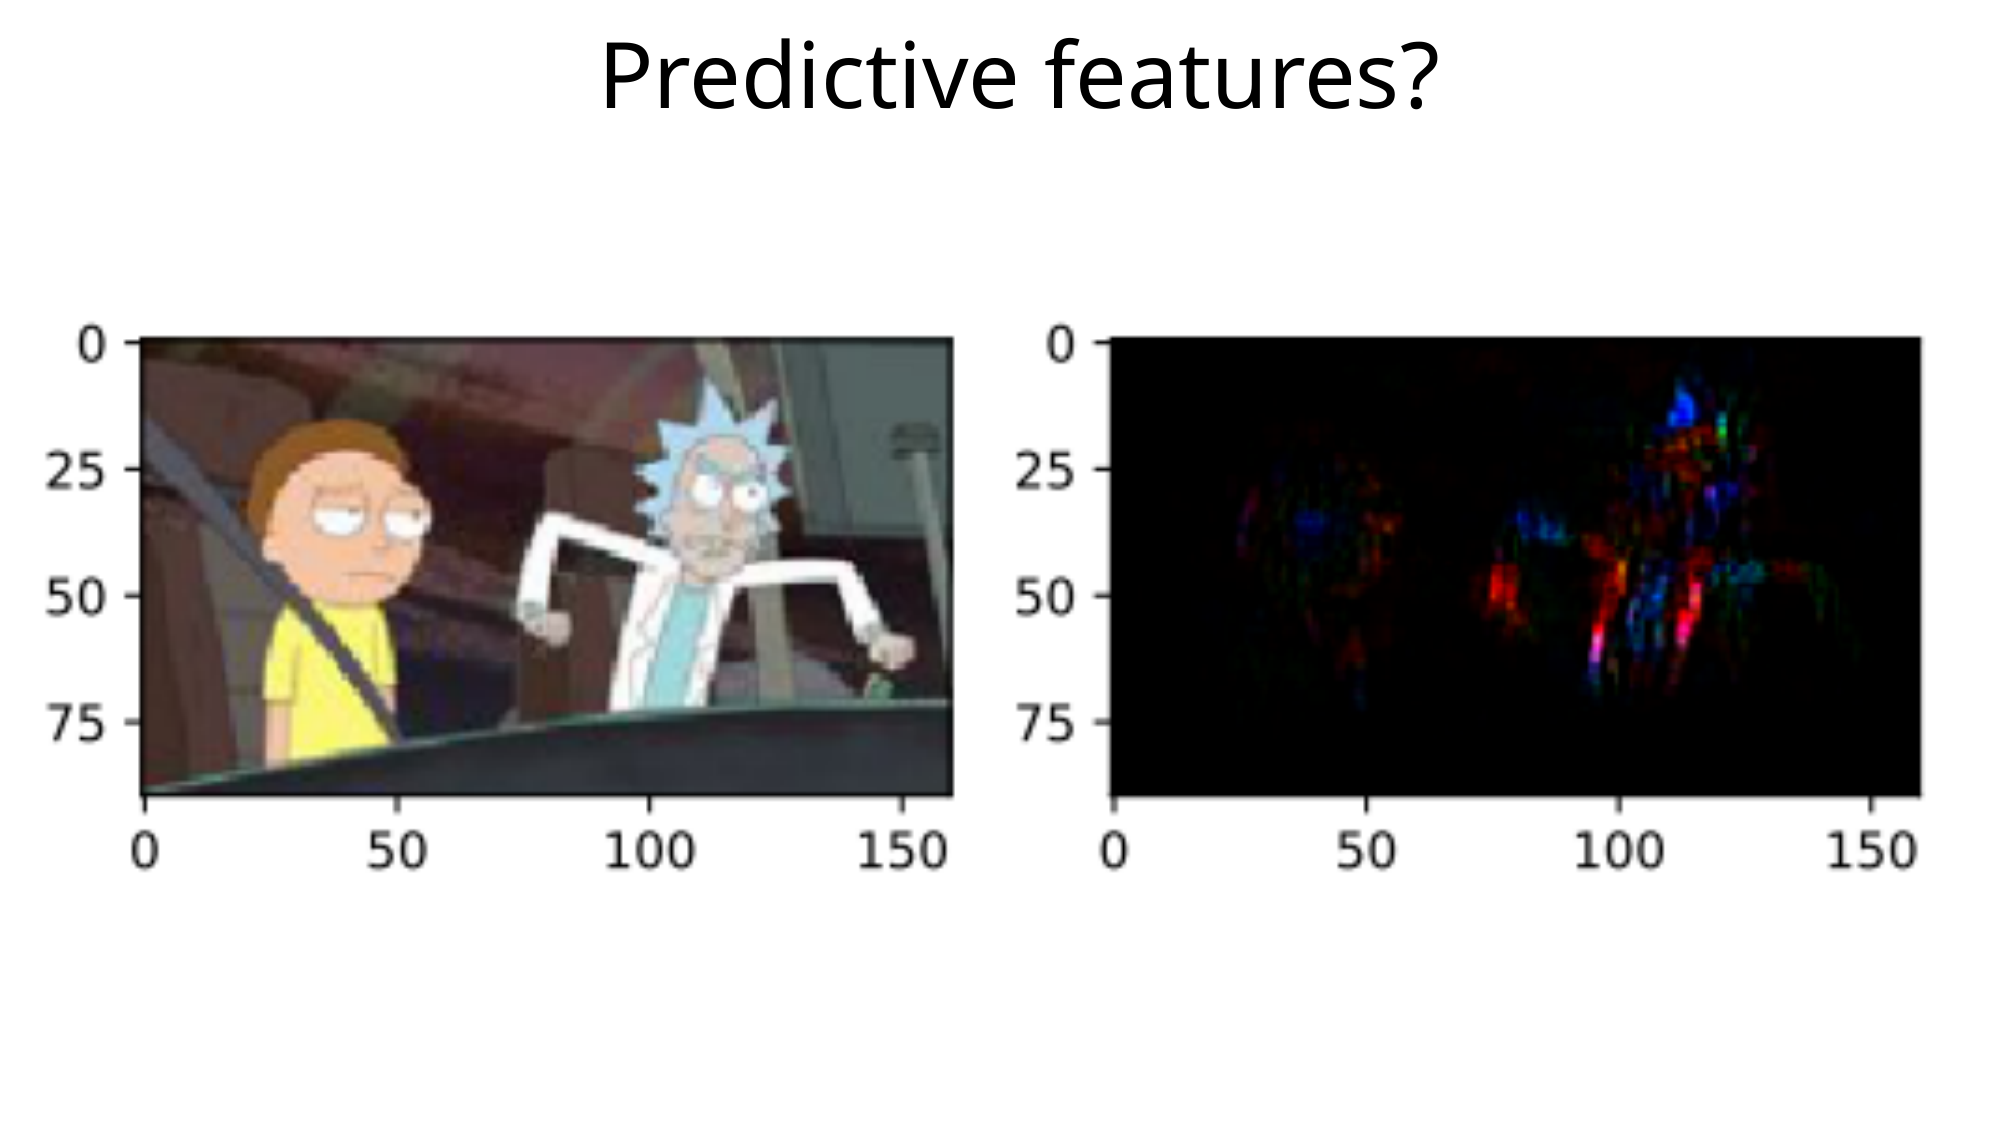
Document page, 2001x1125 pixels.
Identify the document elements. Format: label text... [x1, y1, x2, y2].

picture [0, 301, 2000, 904]
text_box Predictive features? [38, 0, 2000, 137]
